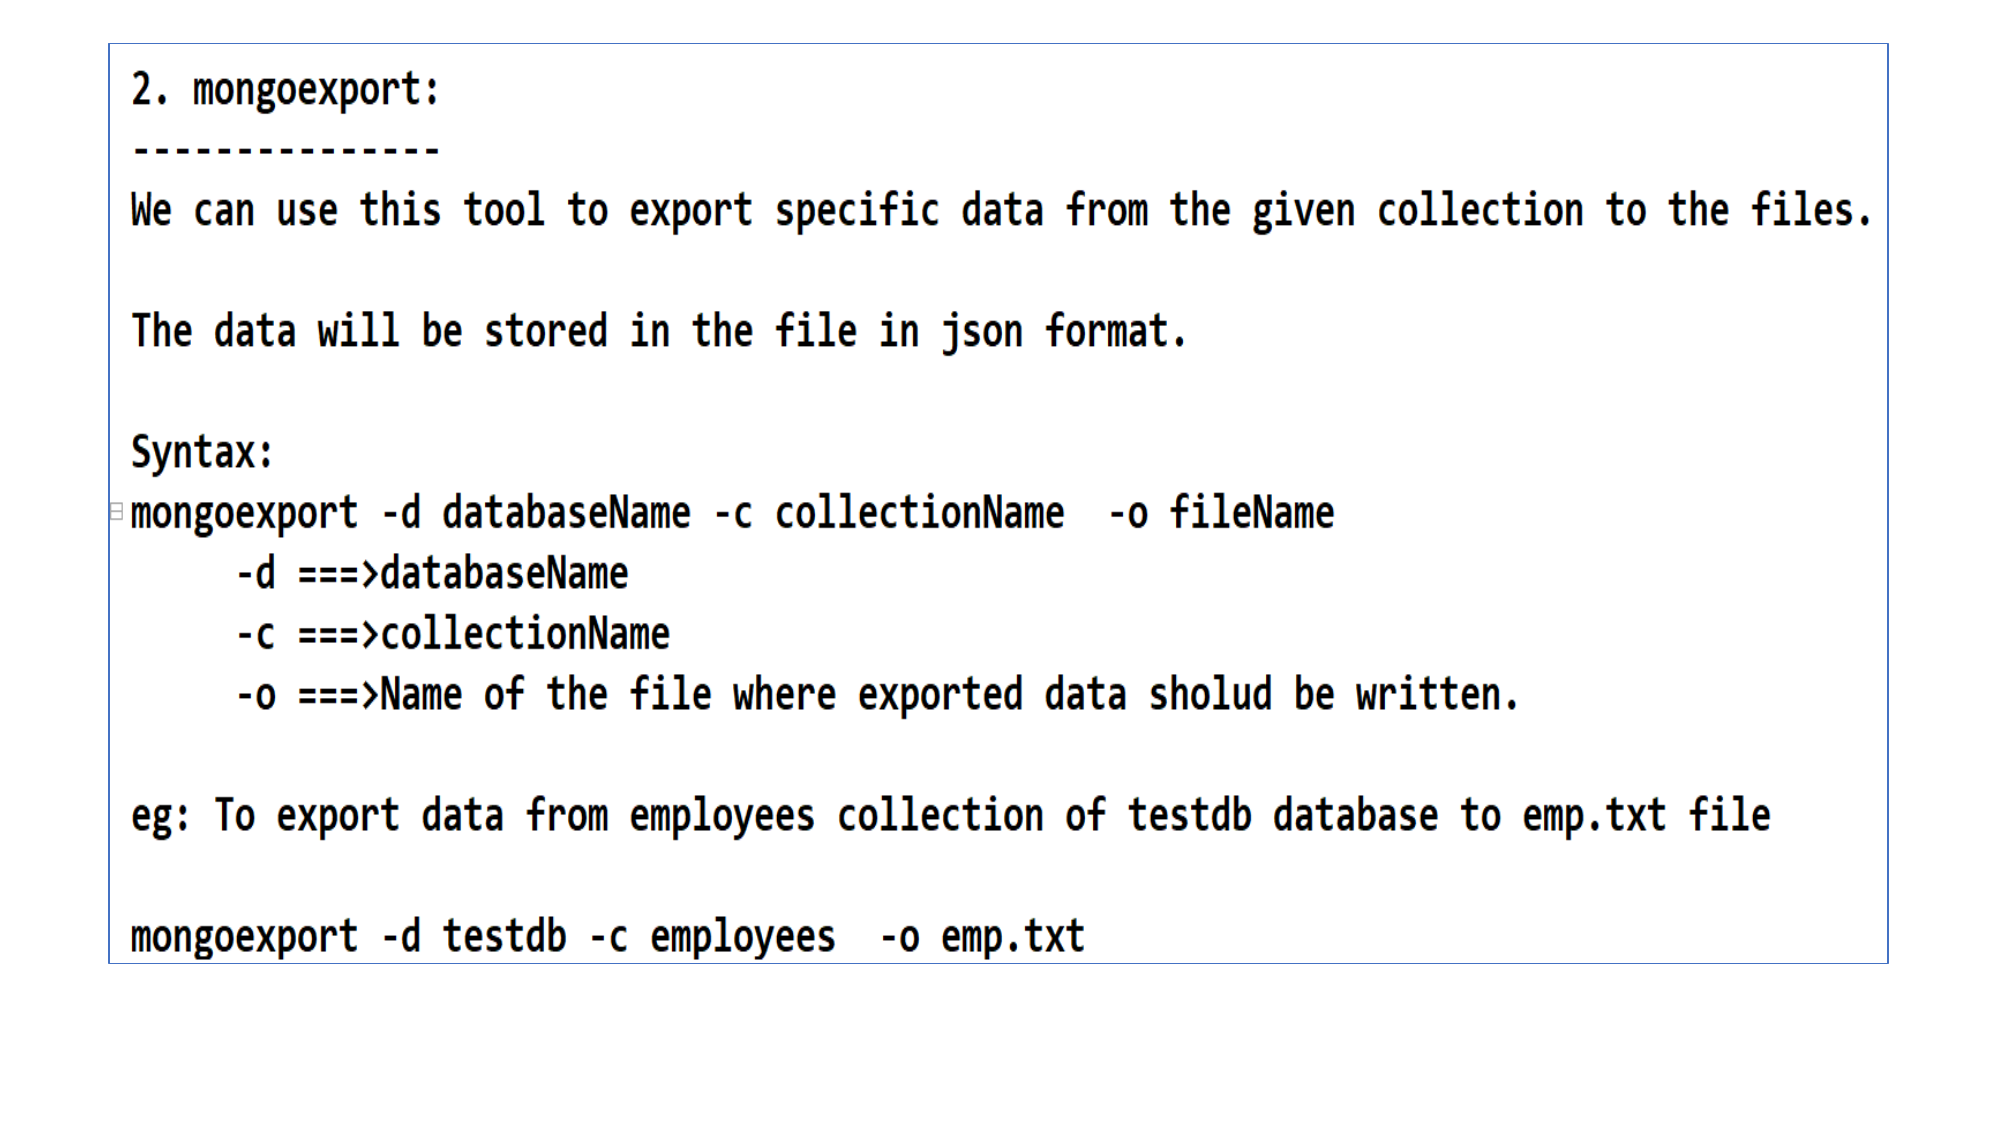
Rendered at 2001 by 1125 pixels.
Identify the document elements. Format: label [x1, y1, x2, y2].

picture [109, 43, 1888, 963]
